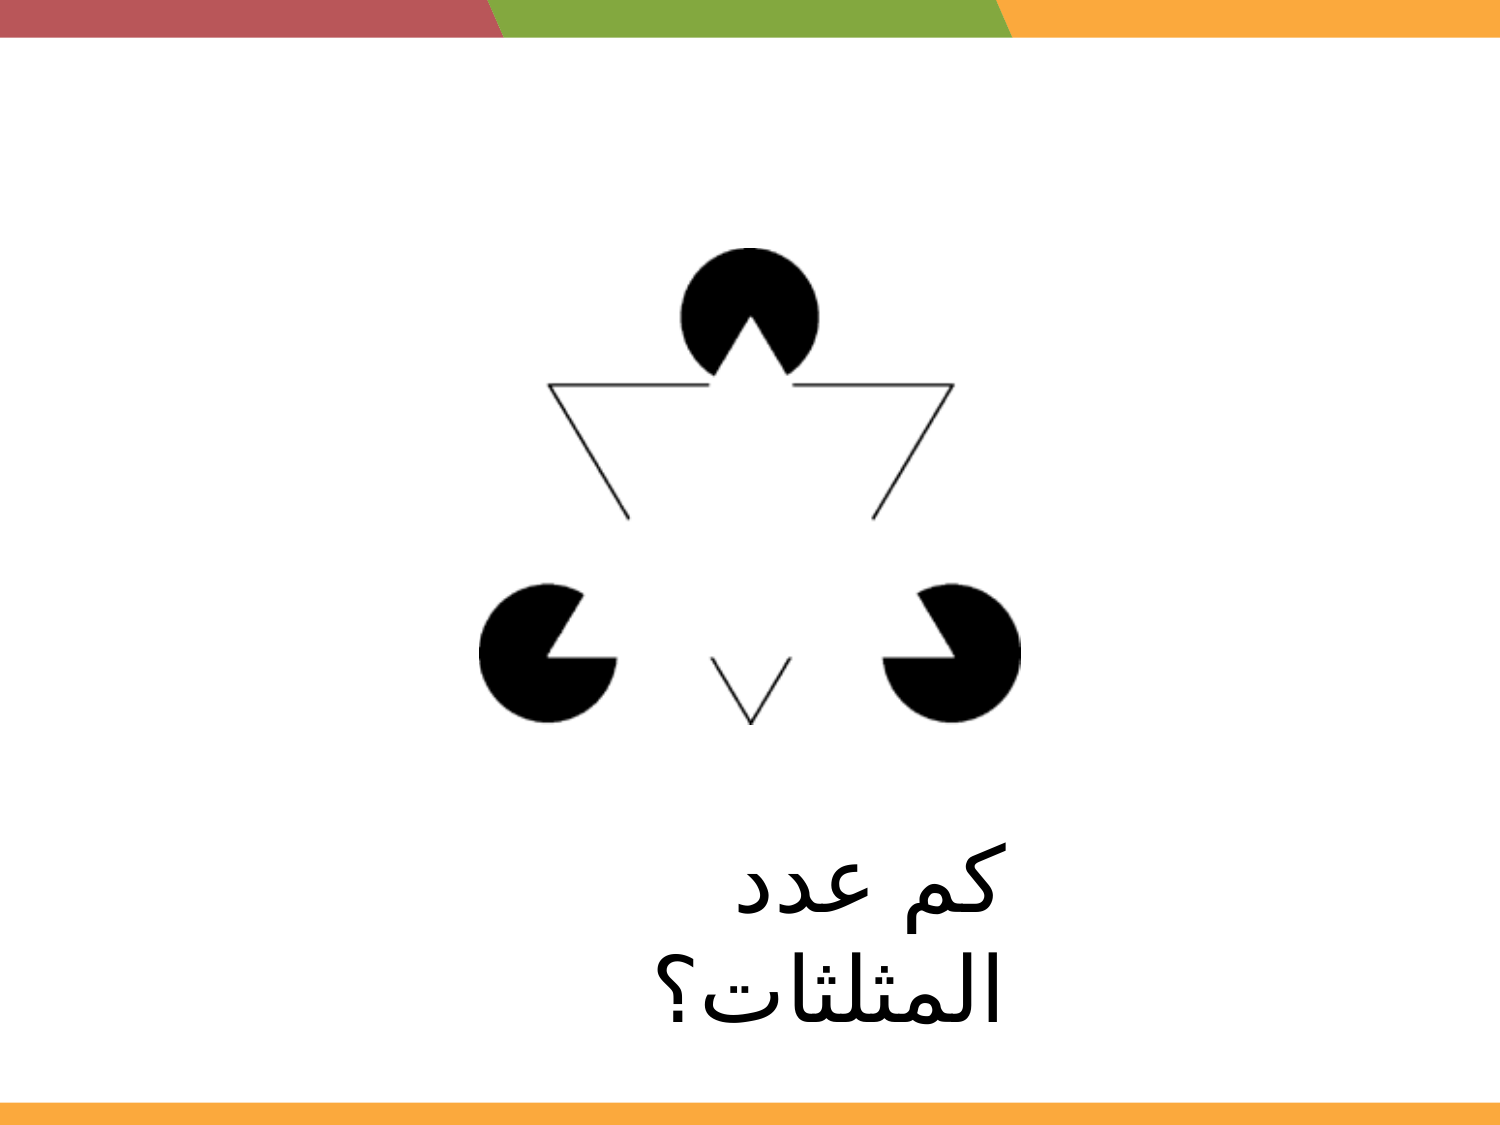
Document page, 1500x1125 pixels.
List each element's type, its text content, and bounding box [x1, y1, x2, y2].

picture [479, 248, 1021, 725]
text_box كم عدد المثلثات؟ [479, 813, 1021, 1048]
